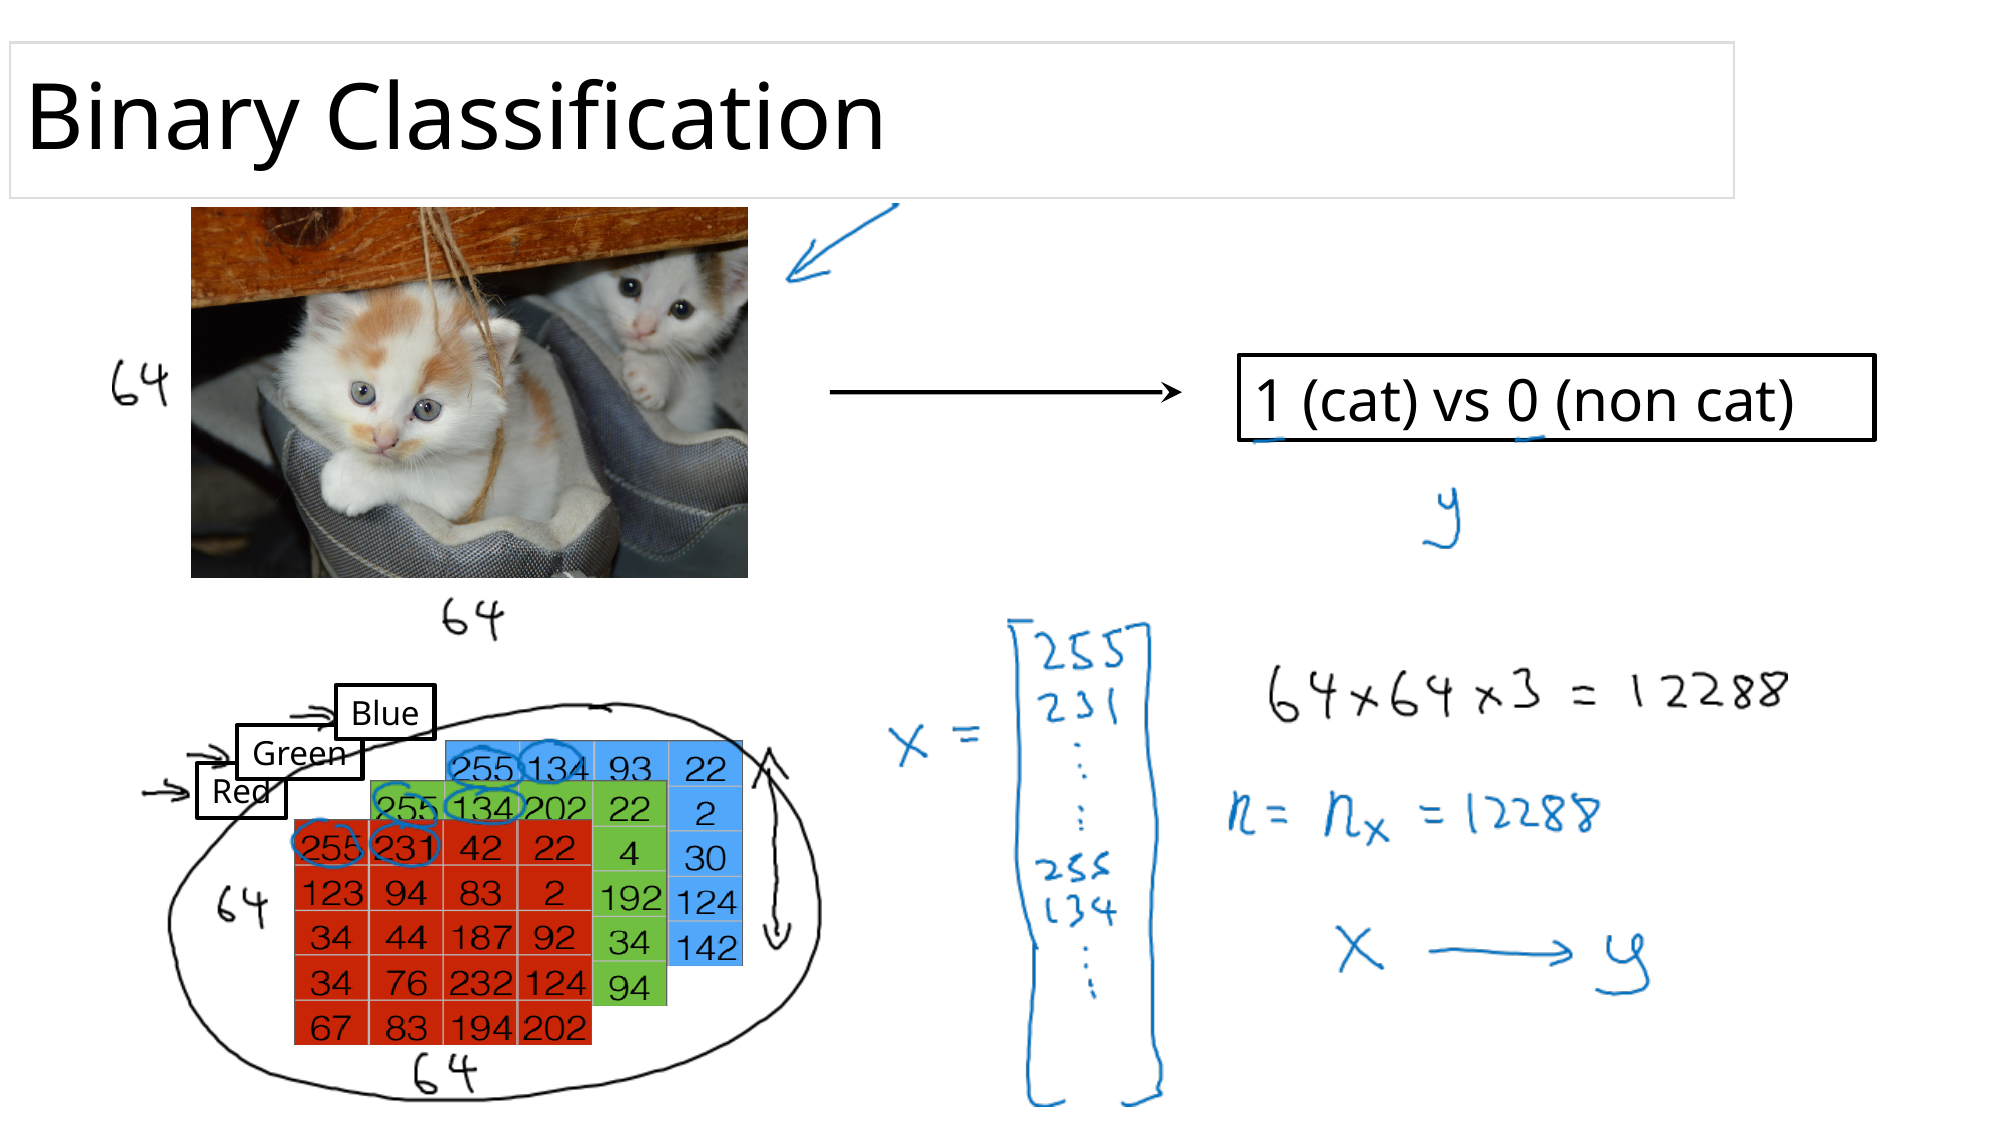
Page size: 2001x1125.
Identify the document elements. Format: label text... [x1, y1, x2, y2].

picture [112, 202, 1788, 1108]
text_box 1 (cat) vs 0 (non cat) [1793, 355, 1875, 440]
text_box Binary Classification [9, 42, 1735, 198]
